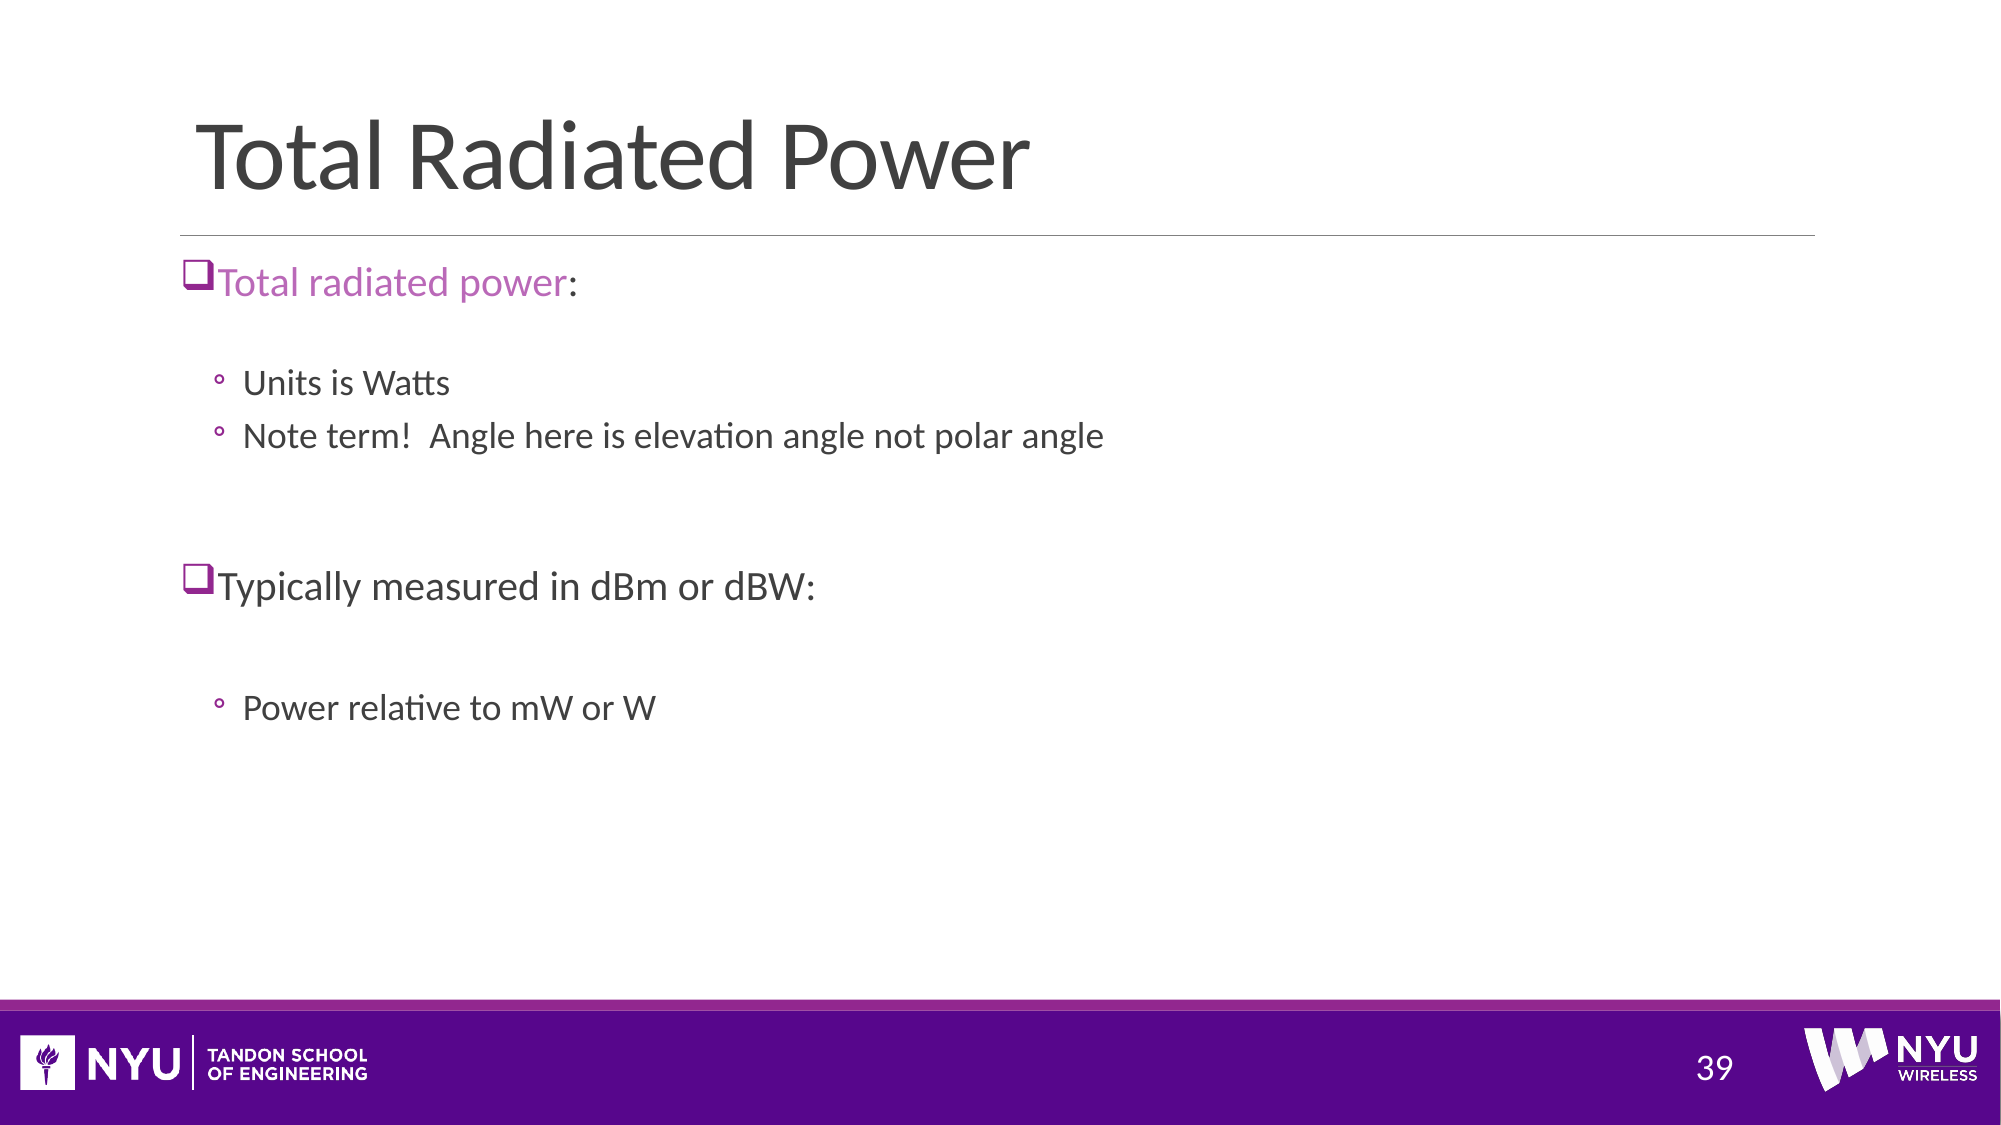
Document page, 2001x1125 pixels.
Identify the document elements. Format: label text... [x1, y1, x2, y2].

title Total Radiated Power [180, 47, 1830, 218]
slide_number 39 [1533, 1035, 1749, 1096]
